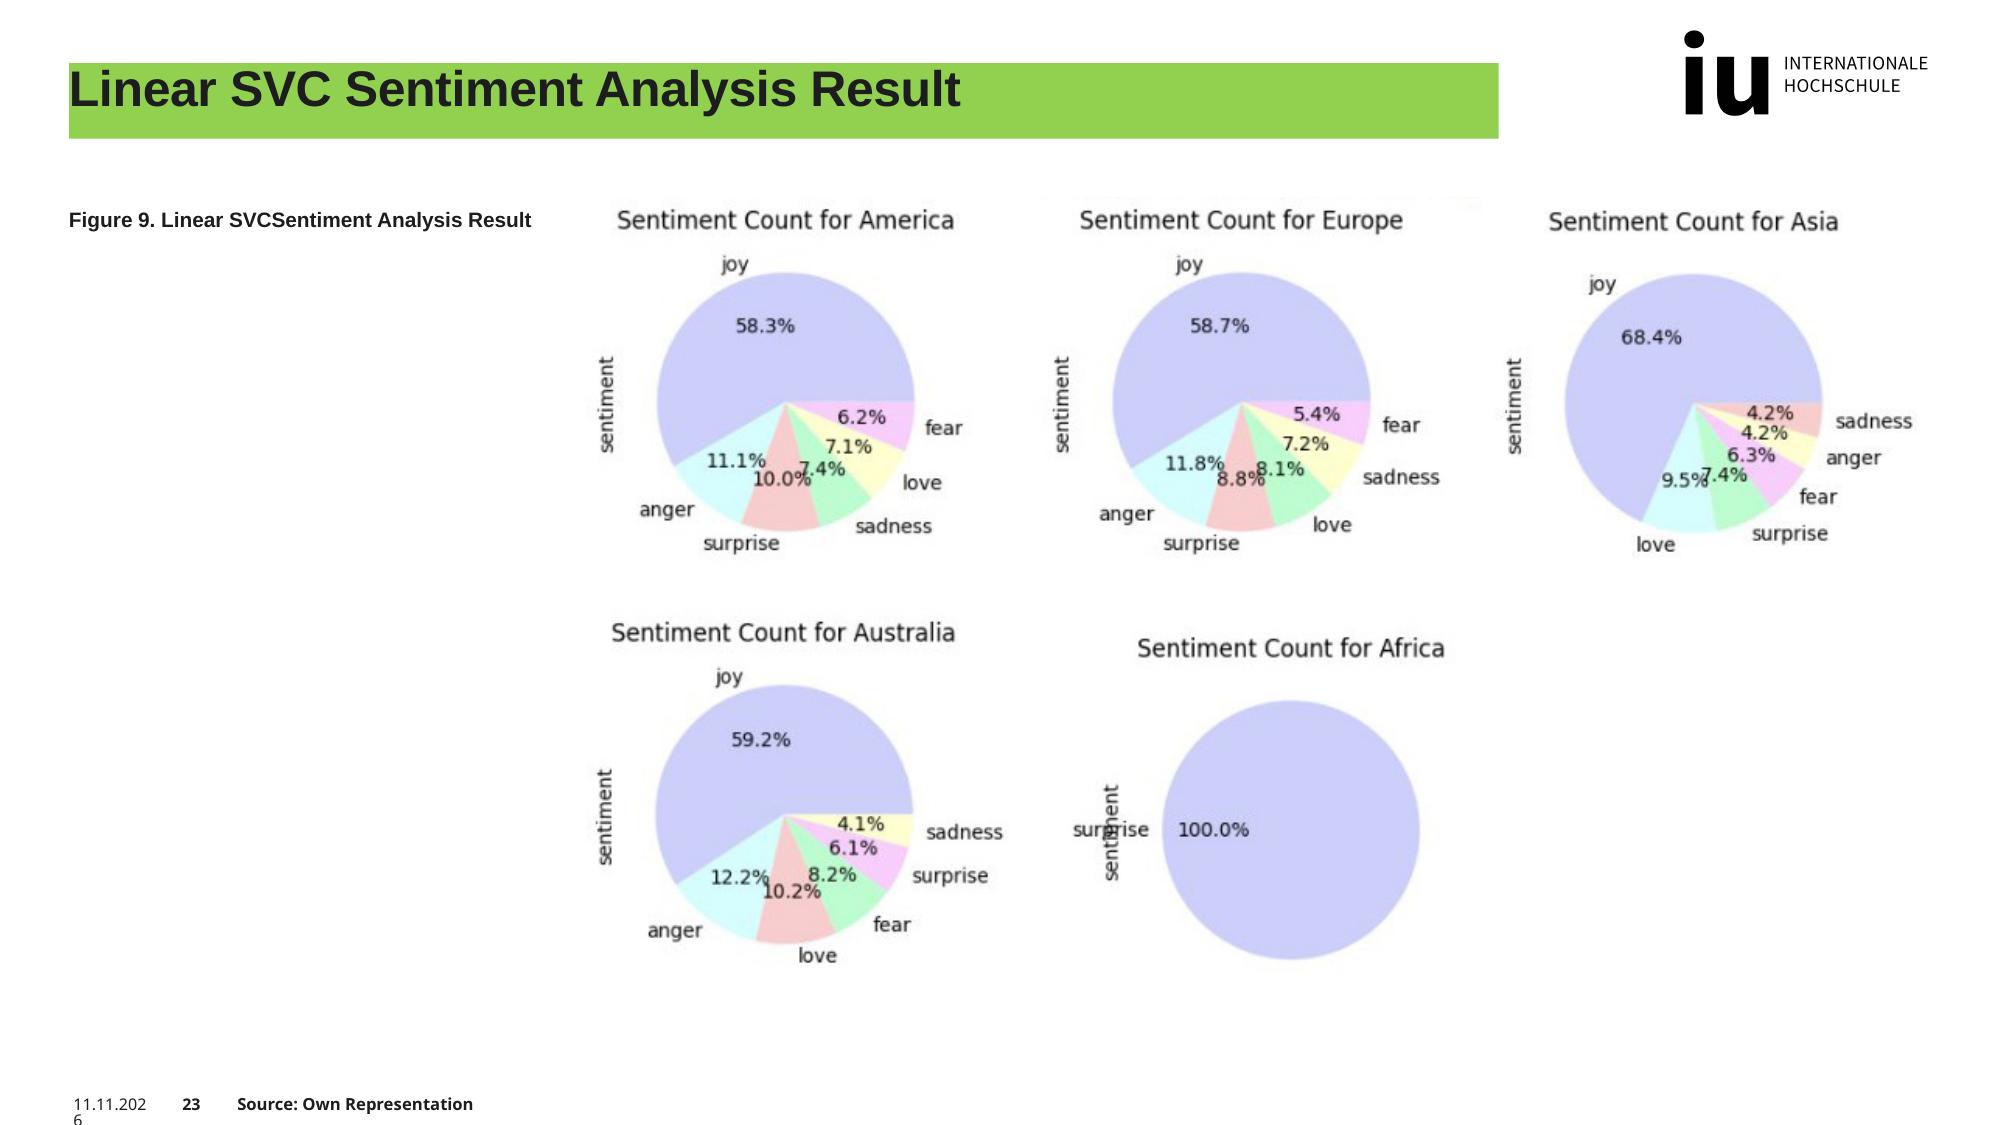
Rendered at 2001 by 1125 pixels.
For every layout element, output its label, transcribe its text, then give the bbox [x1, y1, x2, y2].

slide_number 23 [157, 1093, 226, 1116]
title Linear SVC Sentiment Analysis Result [69, 63, 1499, 139]
picture [562, 197, 1944, 994]
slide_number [73, 1093, 151, 1116]
picture [1628, 0, 1985, 172]
text_box Figure 9. Linear SVCSentiment Analysis Result [54, 202, 562, 240]
footer Source: Own Representation [237, 1093, 1956, 1116]
